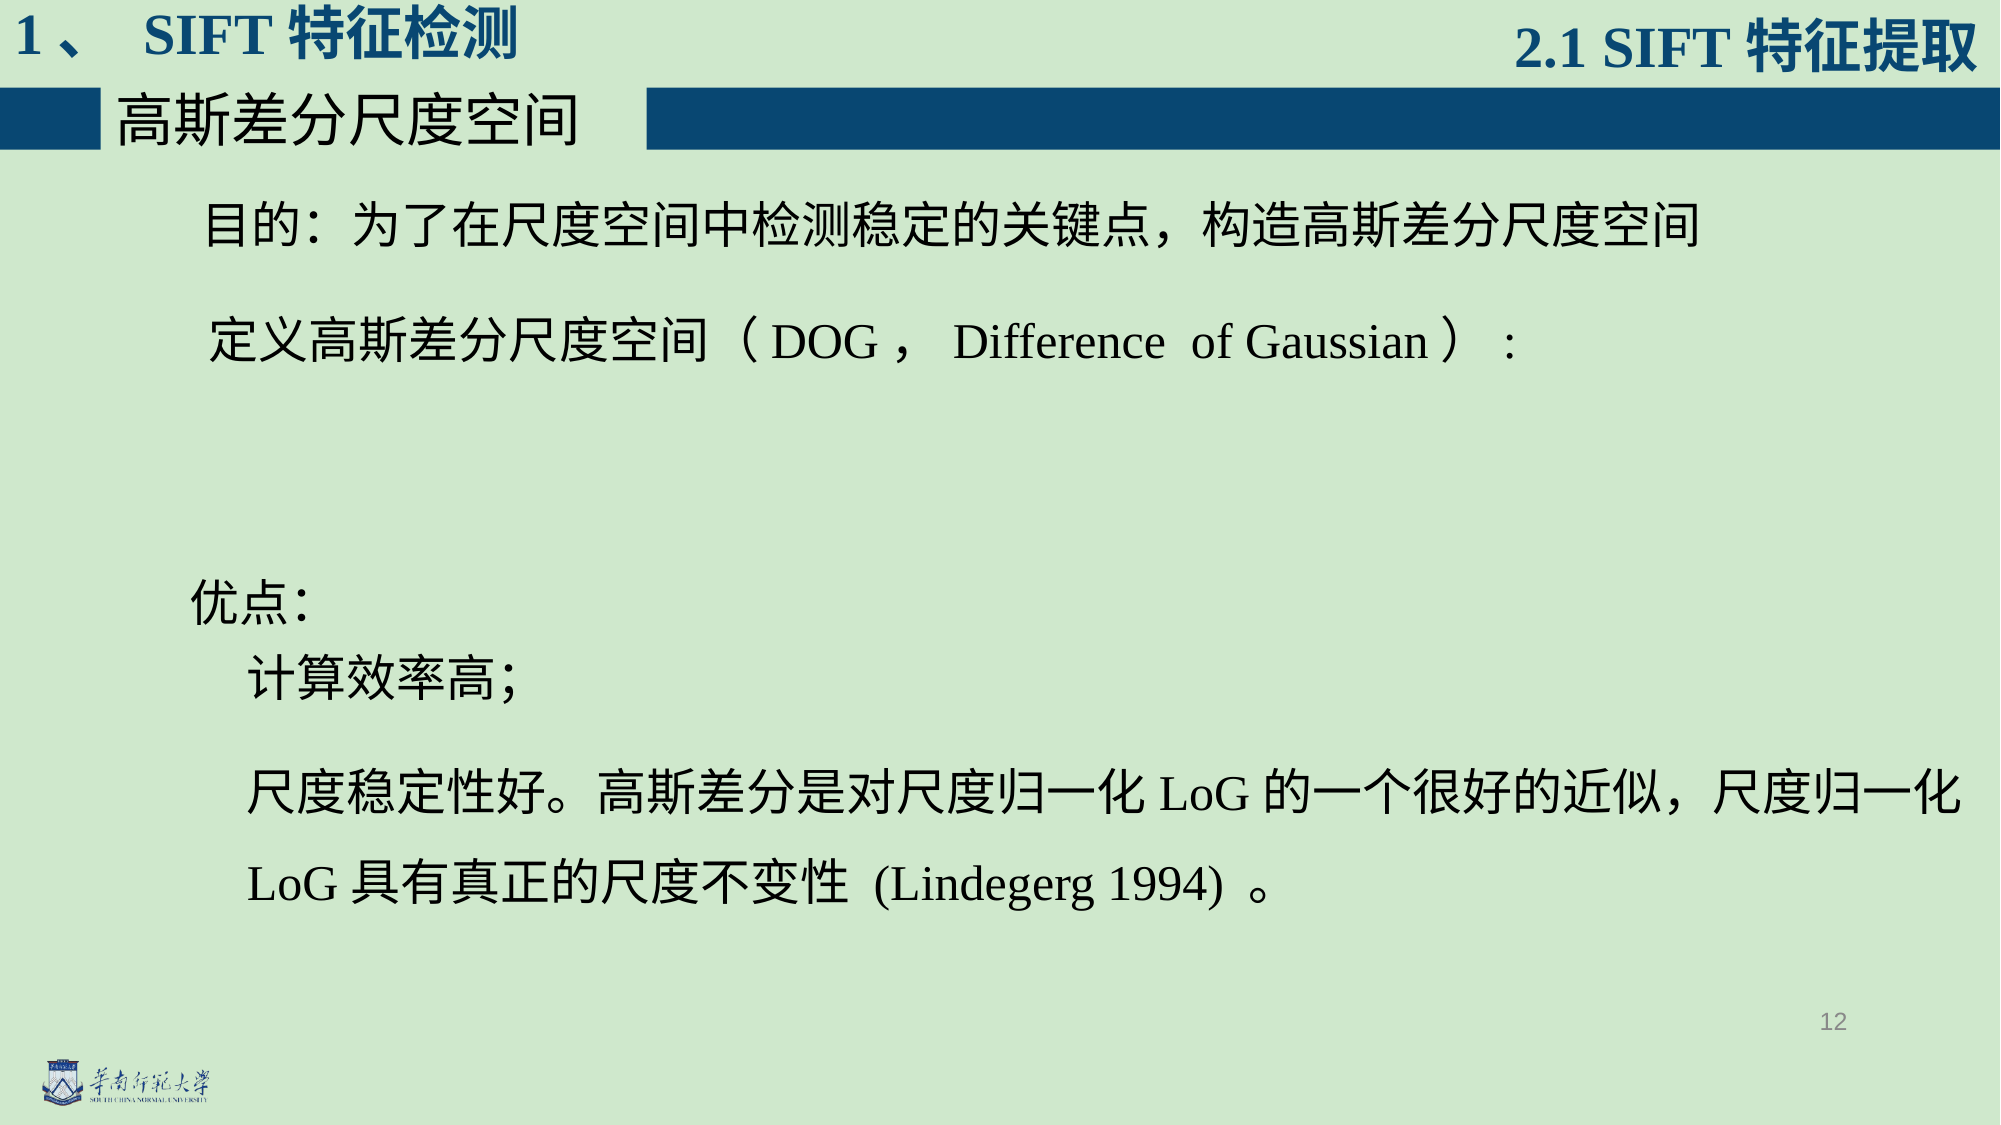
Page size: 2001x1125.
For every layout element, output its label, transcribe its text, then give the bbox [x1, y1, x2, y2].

text_box 尺度稳定性好。高斯差分是对尺度归一化LoG的一个很好的近似，尺度归一化LoG具有真正的尺度不变性 (Lindegerg 1994) 。 [232, 723, 1984, 860]
text_box 目的：为了在尺度空间中检测稳定的关键点，构造高斯差分尺度空间 [186, 185, 1728, 261]
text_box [0, 0, 2000, 162]
text_box 计算效率高； [232, 639, 1984, 723]
text_box 优点： [174, 563, 1175, 639]
picture [40, 1058, 210, 1107]
slide_number 12 [1412, 990, 1863, 1051]
